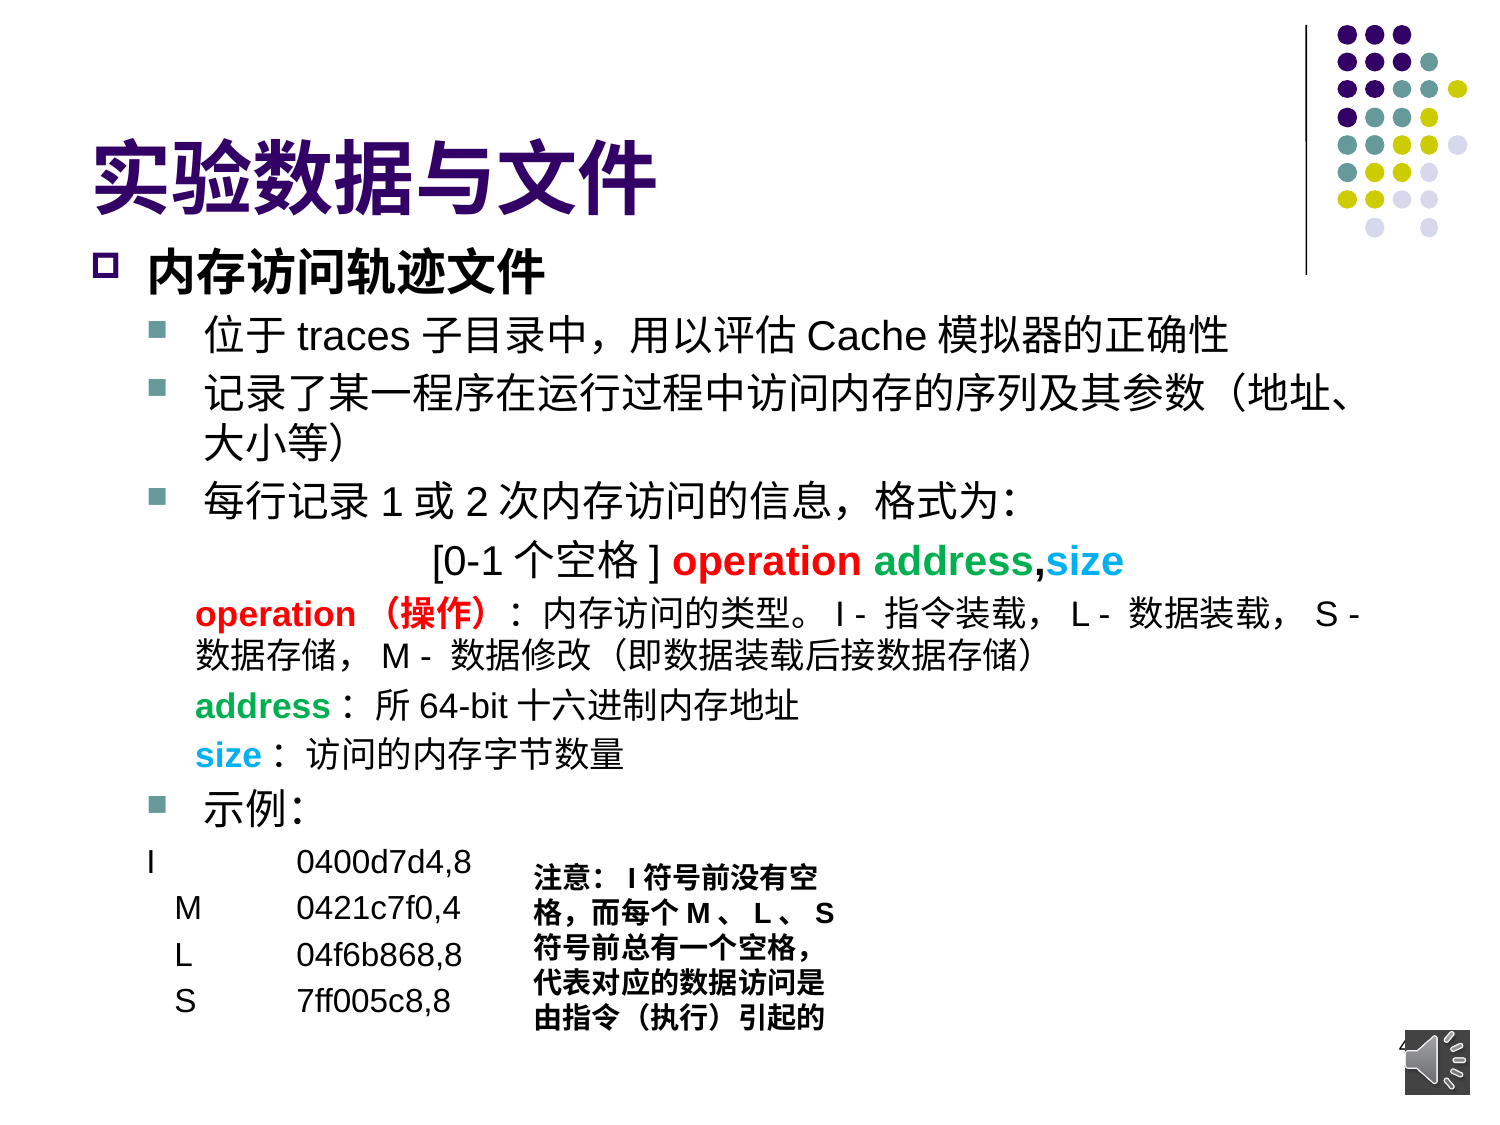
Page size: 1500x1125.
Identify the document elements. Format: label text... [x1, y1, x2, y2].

text_box 4 [1074, 1024, 1425, 1100]
text_box 注意：I符号前没有空格，而每个M、L、S符号前总有一个空格，代表对应的数据访问是由指令（执行）引起的 [518, 851, 869, 1042]
title 实验数据与文件 [75, 20, 1313, 232]
list 内存访问轨迹文件 位于traces子目录中，用以评估Cache模拟器的正确性 记录了某一程序在运行过程中访问内存的序列及其参数（地址、大小等） 每行记录1或2次内存访问的信息，格式为： [0-1个空格] operation address,size operation（操作）：内存访问的类型。I - 指令装载，L - 数据装载，S - 数据存储，M - 数据修改（即数据装载后接数据存储） address：所64-bit十六进制内存地址 size：访问的内存字节数量 示例： I 0400d7d4,8 M 0421c7f0,4 L 04f6b868,8 S 7ff005c8,8 [75, 232, 1425, 803]
picture [1403, 1028, 1471, 1096]
